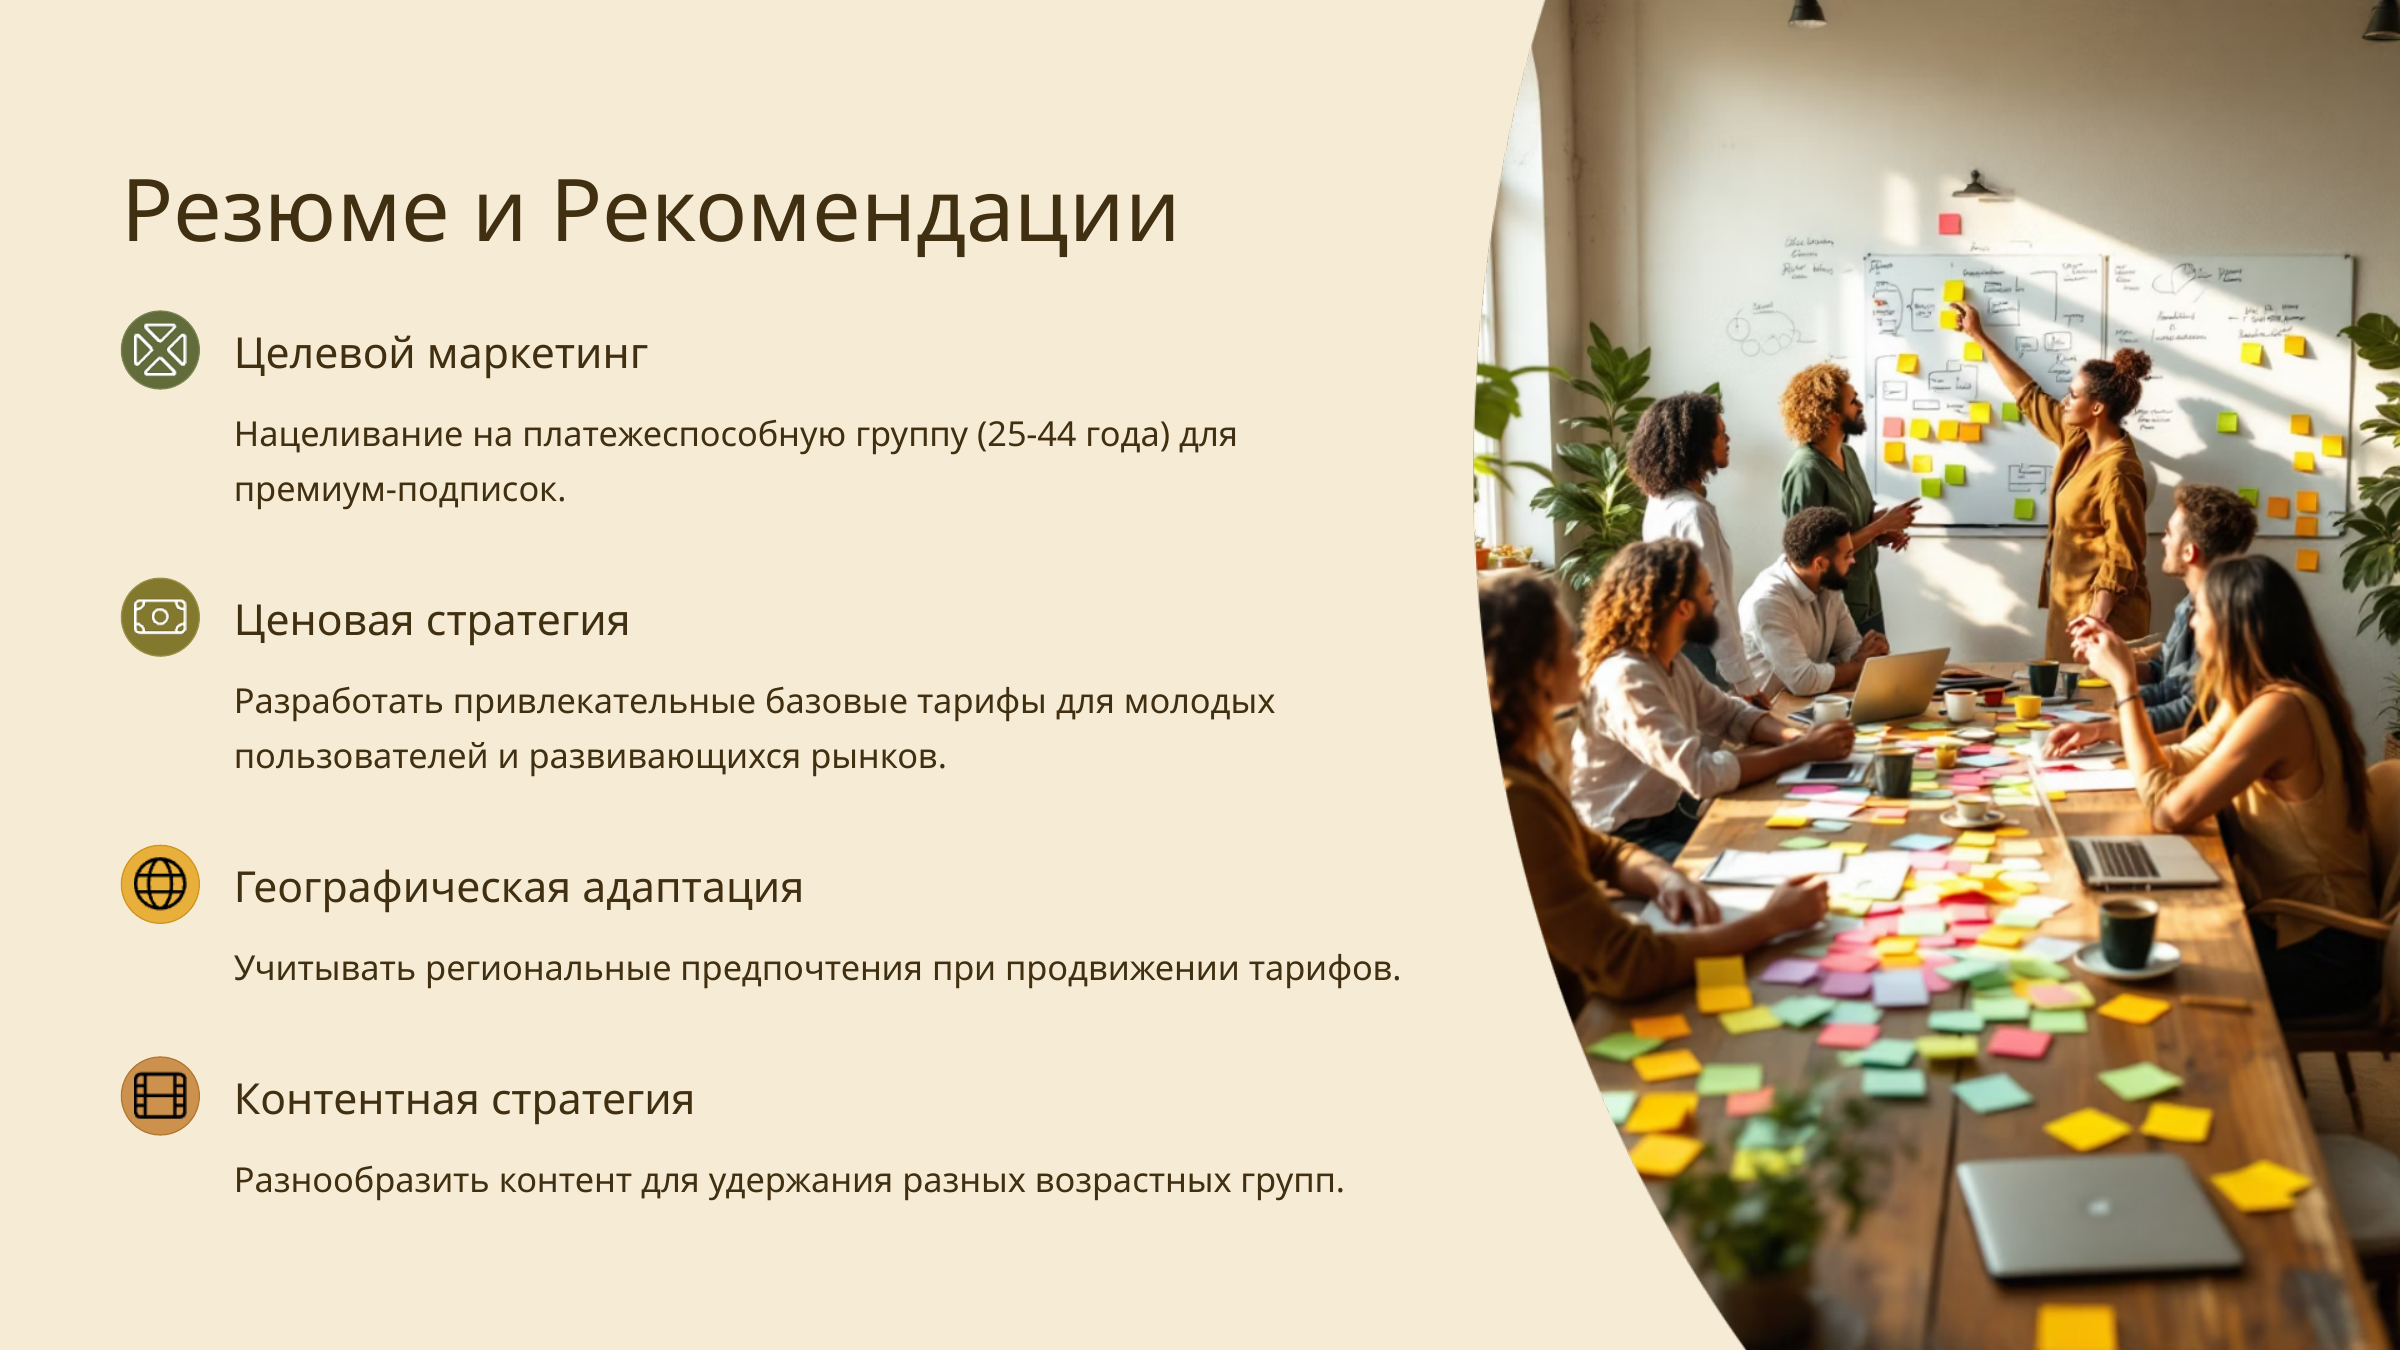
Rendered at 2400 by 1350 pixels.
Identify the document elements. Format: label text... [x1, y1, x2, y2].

text_box [187, 1067, 200, 1125]
text_box [139, 650, 182, 657]
text_box Целевой маркетинг [234, 322, 668, 378]
text_box Учитывать региональные предпочтения при продвижении тарифов. [233, 932, 1379, 988]
text_box [139, 917, 182, 924]
text_box [121, 855, 134, 914]
text_box [140, 845, 181, 851]
text_box [139, 1056, 182, 1063]
text_box [187, 855, 200, 913]
text_box [139, 383, 181, 389]
text_box [187, 321, 200, 379]
picture [1454, 0, 2400, 1350]
text_box Разработать привлекательные базовые тарифы для молодых пользователей и развивающихся рынков. [233, 665, 1379, 776]
text_box [139, 310, 182, 317]
text_box [139, 1129, 181, 1135]
text_box [121, 588, 134, 646]
text_box Контентная стратегия [233, 1068, 705, 1123]
text_box [121, 321, 134, 379]
picture [134, 584, 187, 650]
text_box [187, 588, 200, 646]
text_box Разнообразить контент для удержания разных возрастных групп. [233, 1143, 1379, 1200]
picture [134, 1063, 187, 1129]
picture [134, 851, 187, 917]
picture [134, 317, 187, 383]
text_box Ценовая стратегия [234, 590, 668, 645]
text_box Нацеливание на платежеспособную группу (25-44 года) для премиум-подписок. [233, 397, 1379, 509]
text_box Географическая адаптация [233, 857, 810, 912]
text_box Резюме и Рекомендации [121, 150, 1164, 259]
text_box [121, 1067, 134, 1125]
text_box [139, 578, 181, 584]
